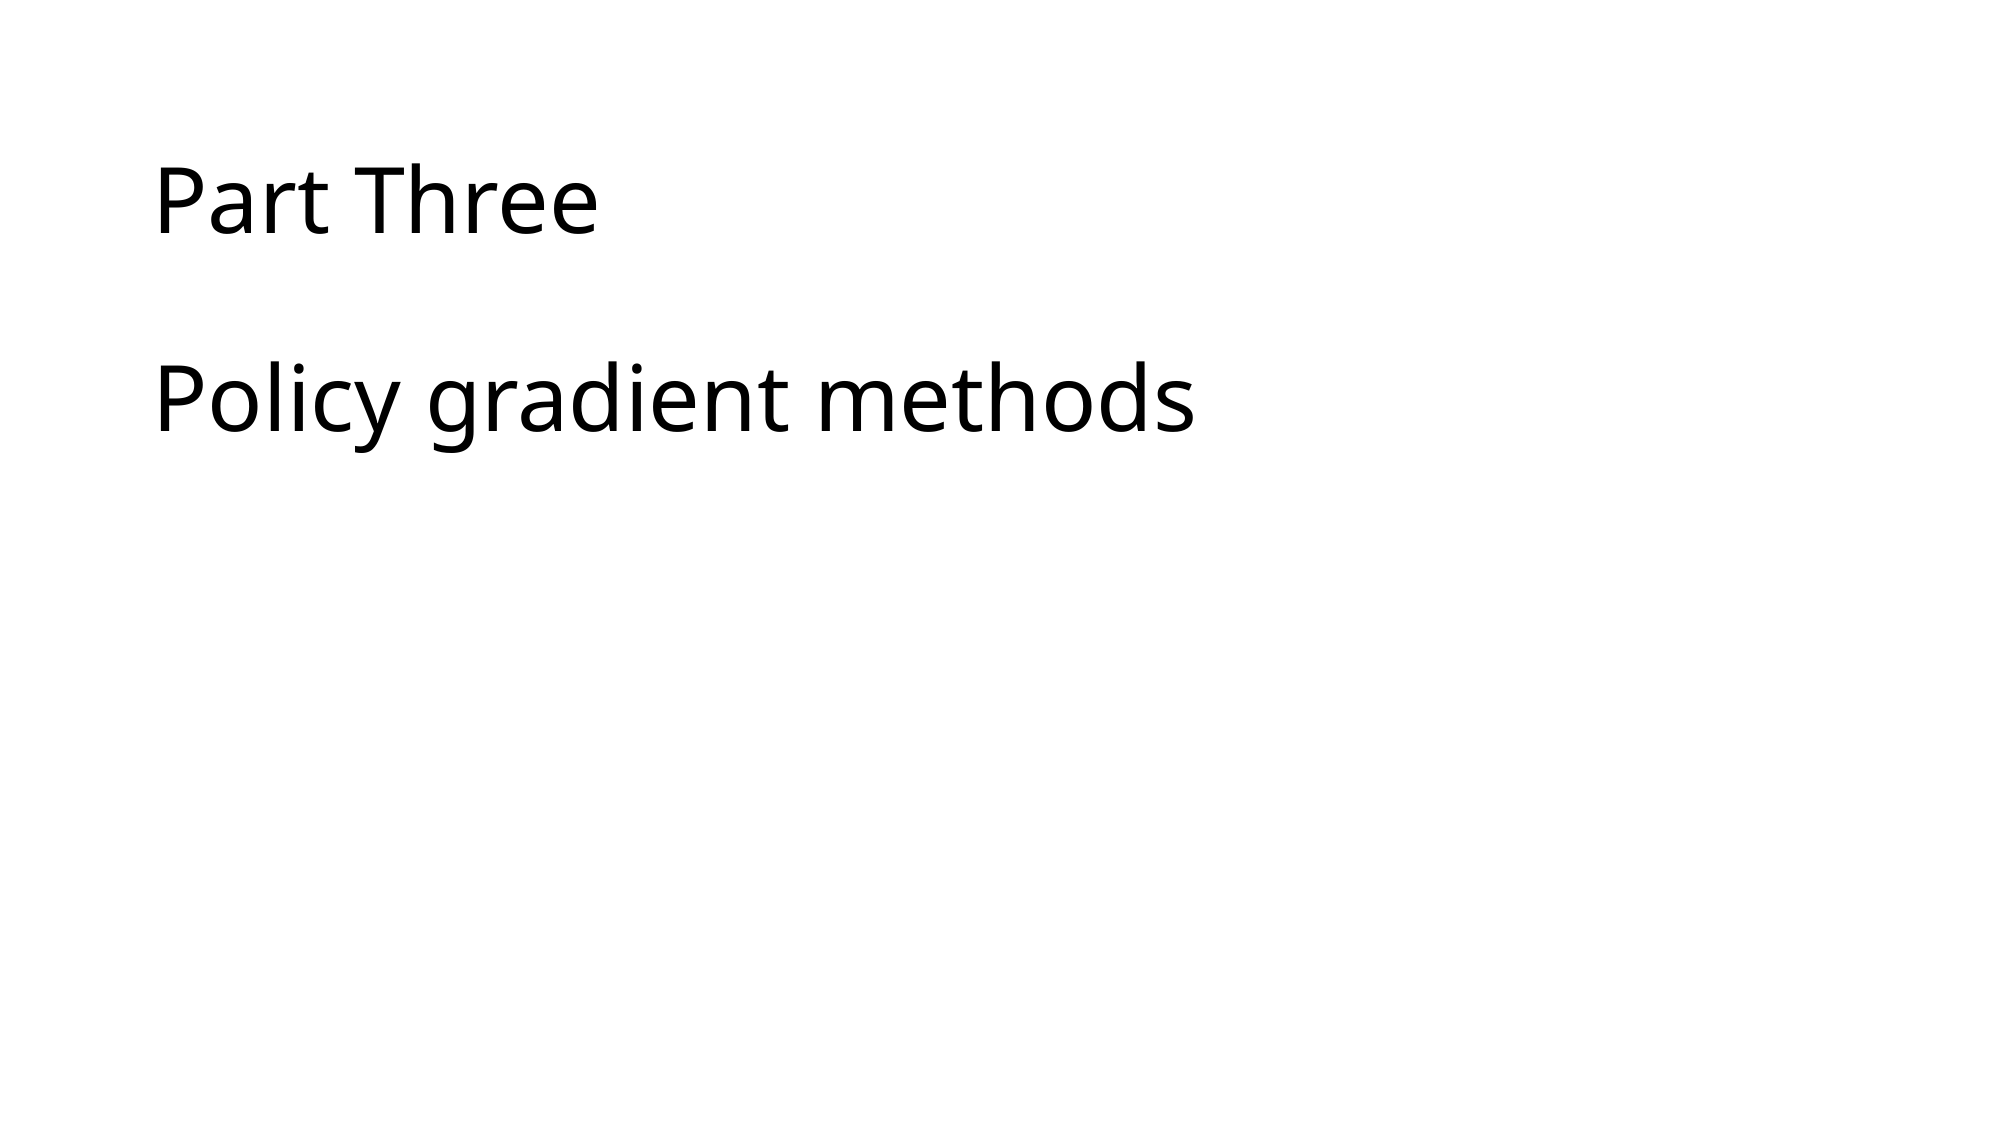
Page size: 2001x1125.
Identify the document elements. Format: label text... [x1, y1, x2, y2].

title Part Three Policy gradient methods [137, 59, 1863, 546]
